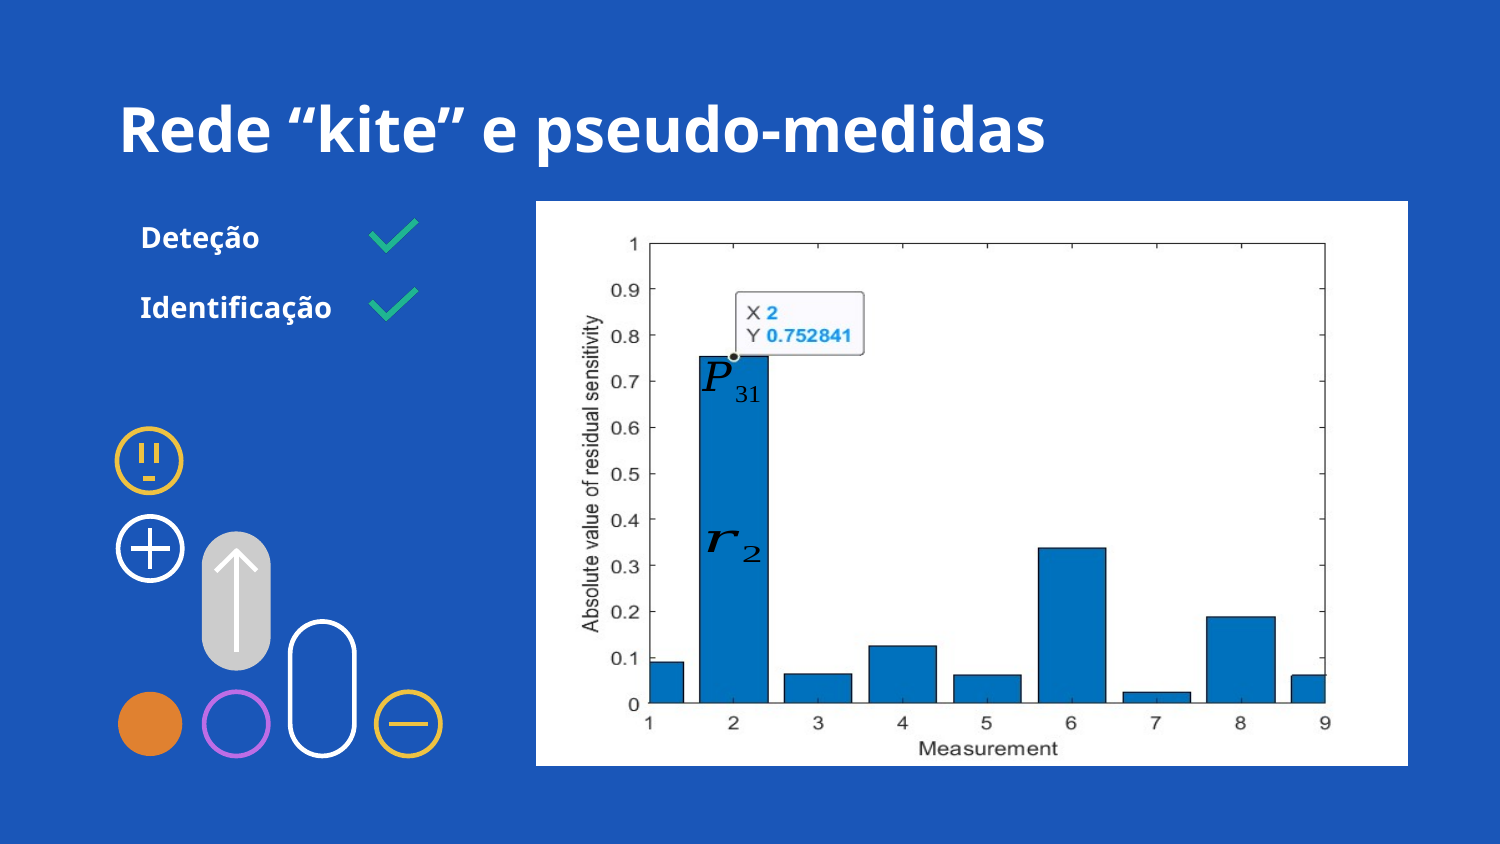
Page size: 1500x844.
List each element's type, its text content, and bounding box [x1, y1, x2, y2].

picture [367, 277, 420, 331]
picture [536, 200, 1409, 767]
picture [367, 209, 420, 262]
title Rede “kite” e pseudo-medidas [118, 88, 1383, 167]
text_box Deteção Identificação [140, 201, 421, 344]
